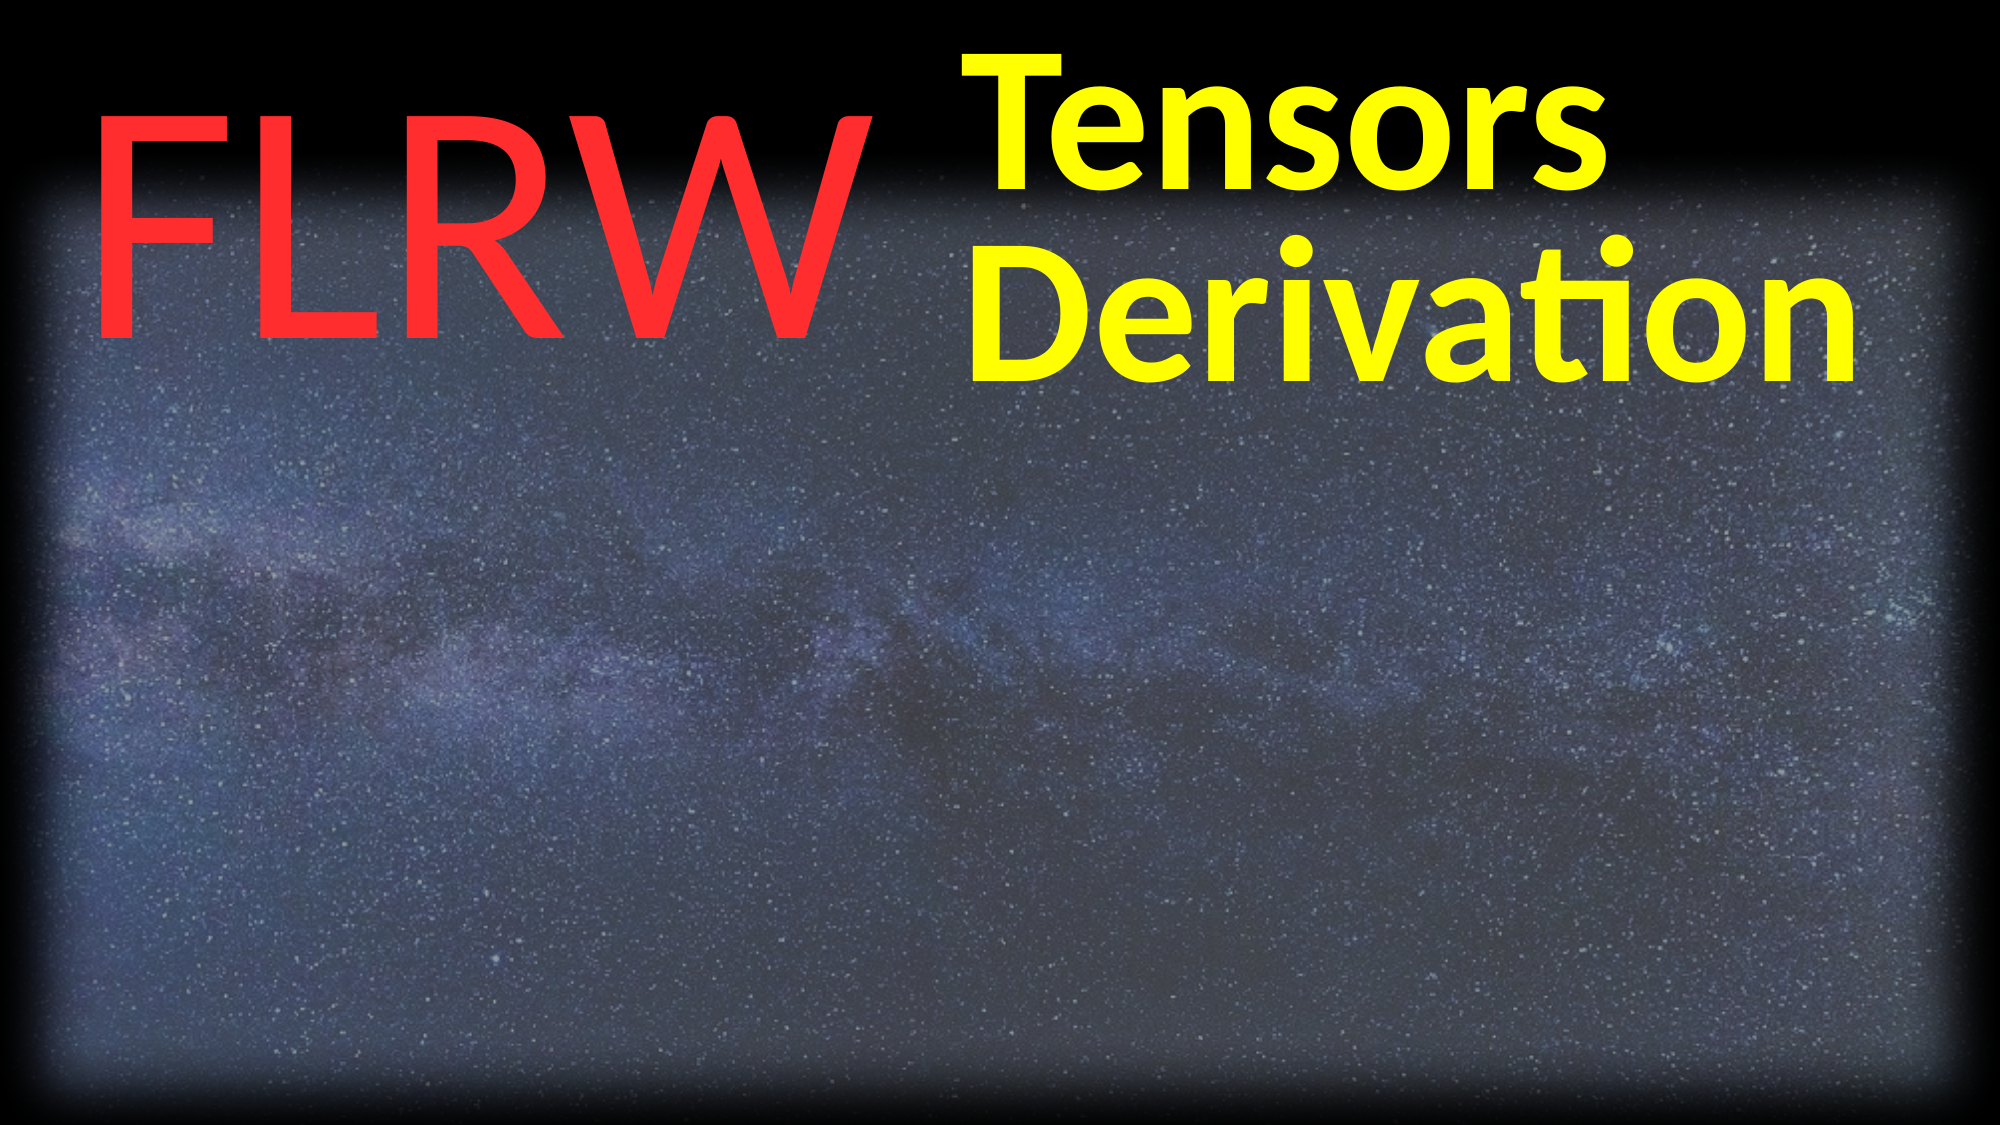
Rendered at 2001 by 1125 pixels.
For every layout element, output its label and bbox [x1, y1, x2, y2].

text_box [0, 0, 2000, 1125]
